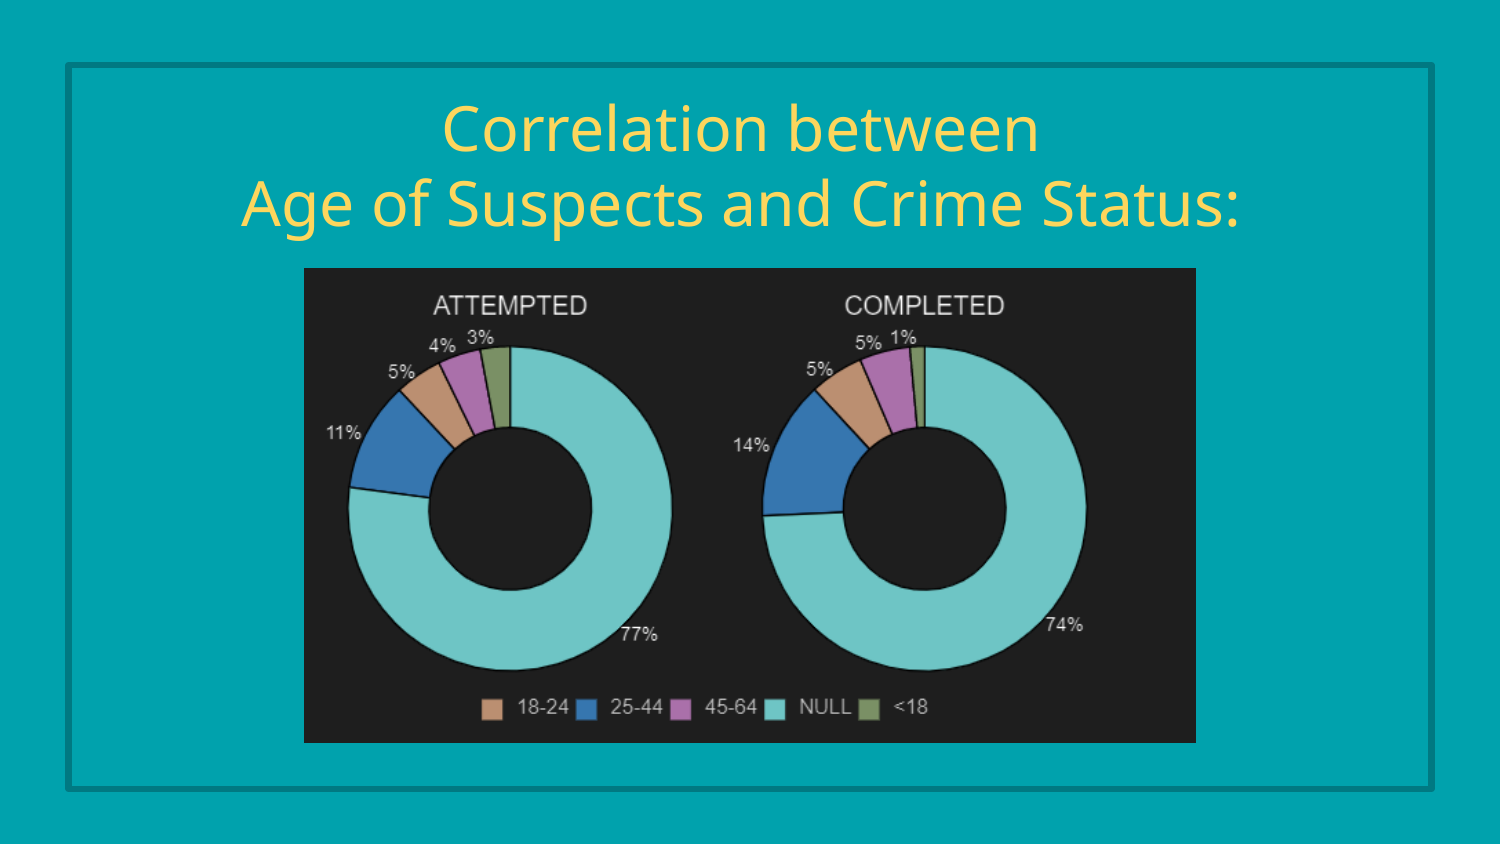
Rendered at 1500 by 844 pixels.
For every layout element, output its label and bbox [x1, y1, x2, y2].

picture [304, 268, 1196, 743]
subtitle [128, 203, 1353, 711]
text_box [68, 64, 1432, 789]
